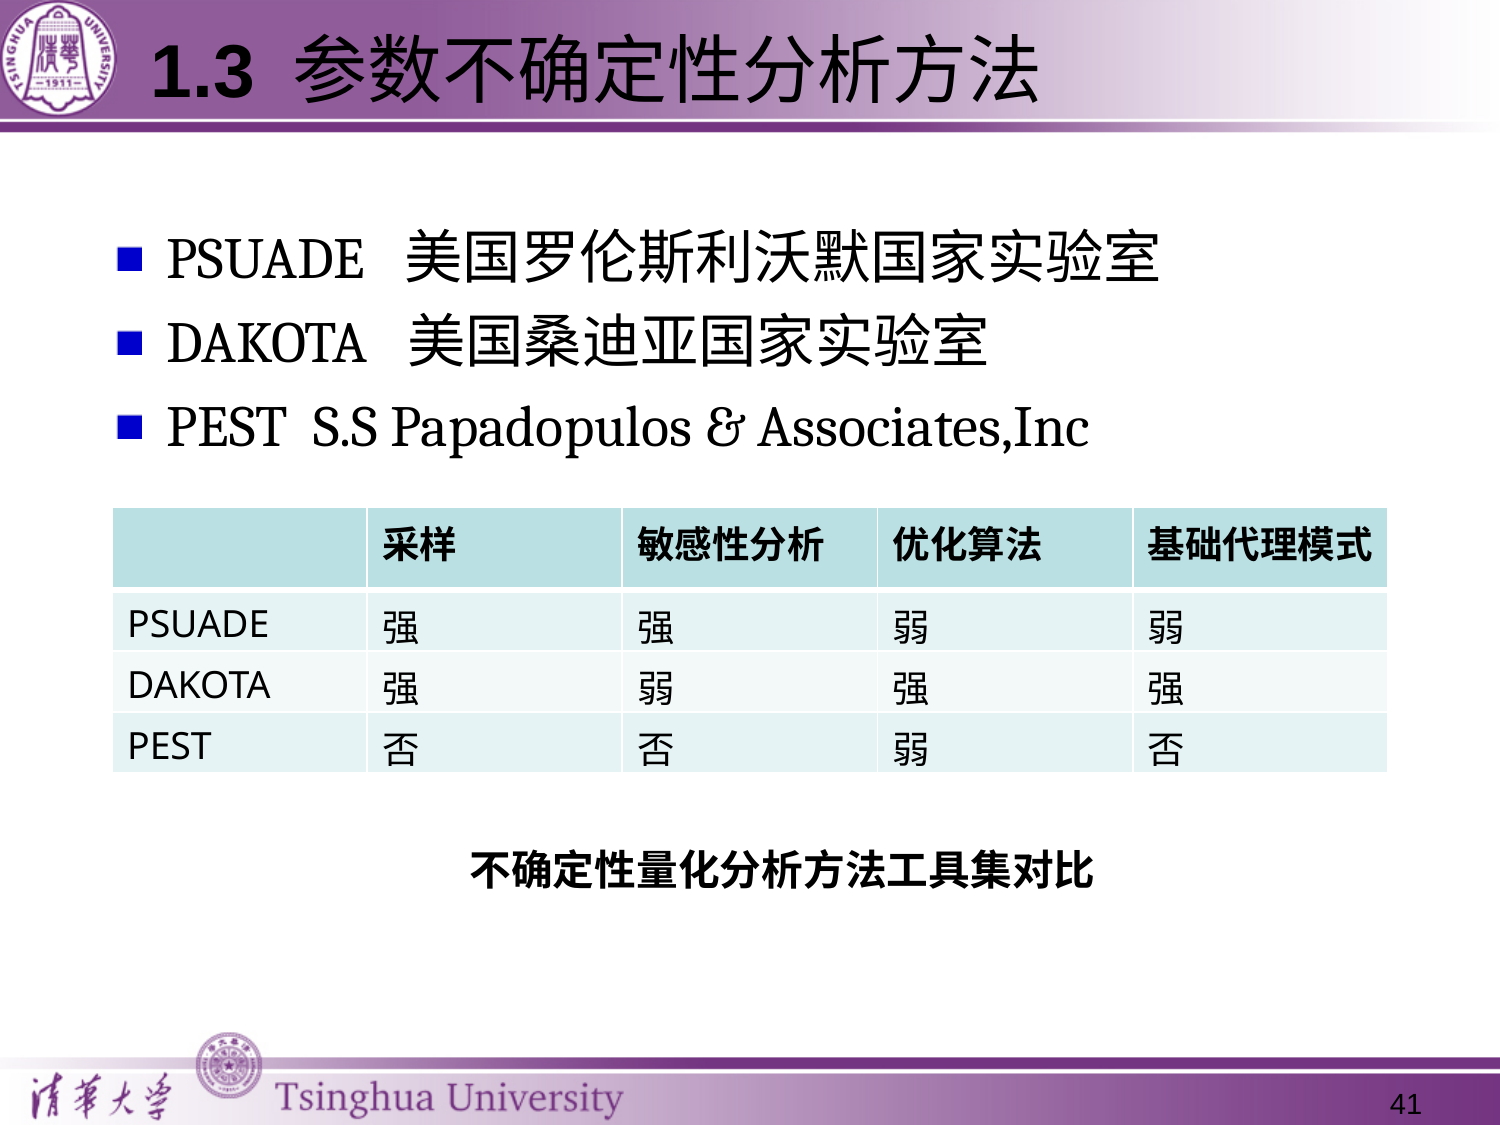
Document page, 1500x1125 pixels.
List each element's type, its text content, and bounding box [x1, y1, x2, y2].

table_cell 弱 [1134, 593, 1387, 650]
table_header 敏感性分析 [623, 508, 877, 587]
picture [0, 0, 1500, 1125]
table_header 采样 [368, 508, 621, 587]
table_cell 强 [368, 652, 621, 711]
table_header [113, 508, 366, 587]
slide_number 41 [1312, 1077, 1500, 1125]
table_cell 否 [1134, 713, 1387, 772]
table_cell 强 [1134, 652, 1387, 711]
table_cell 强 [878, 652, 1132, 711]
table_cell 强 [368, 593, 621, 650]
table_cell 弱 [878, 713, 1132, 772]
text_box 1.3 参数不确定性分析方法 [135, 16, 1495, 119]
table_header 优化算法 [878, 508, 1132, 587]
table_cell 否 [623, 713, 877, 772]
table_header 基础代理模式 [1134, 508, 1387, 587]
table_cell 弱 [878, 593, 1132, 650]
table_cell DAKOTA [113, 652, 366, 711]
text_box PSUADE 美国罗伦斯利沃默国家实验室 DAKOTA 美国桑迪亚国家实验室 PEST S.S Papadopulos & Associates,Inc [95, 199, 1313, 466]
table_cell 强 [623, 593, 877, 650]
text_box 不确定性量化分析方法工具集对比 [454, 836, 1140, 901]
table_cell PEST [113, 713, 366, 772]
table_cell PSUADE [113, 593, 366, 650]
table_cell 弱 [623, 652, 877, 711]
table_cell 否 [368, 713, 621, 772]
